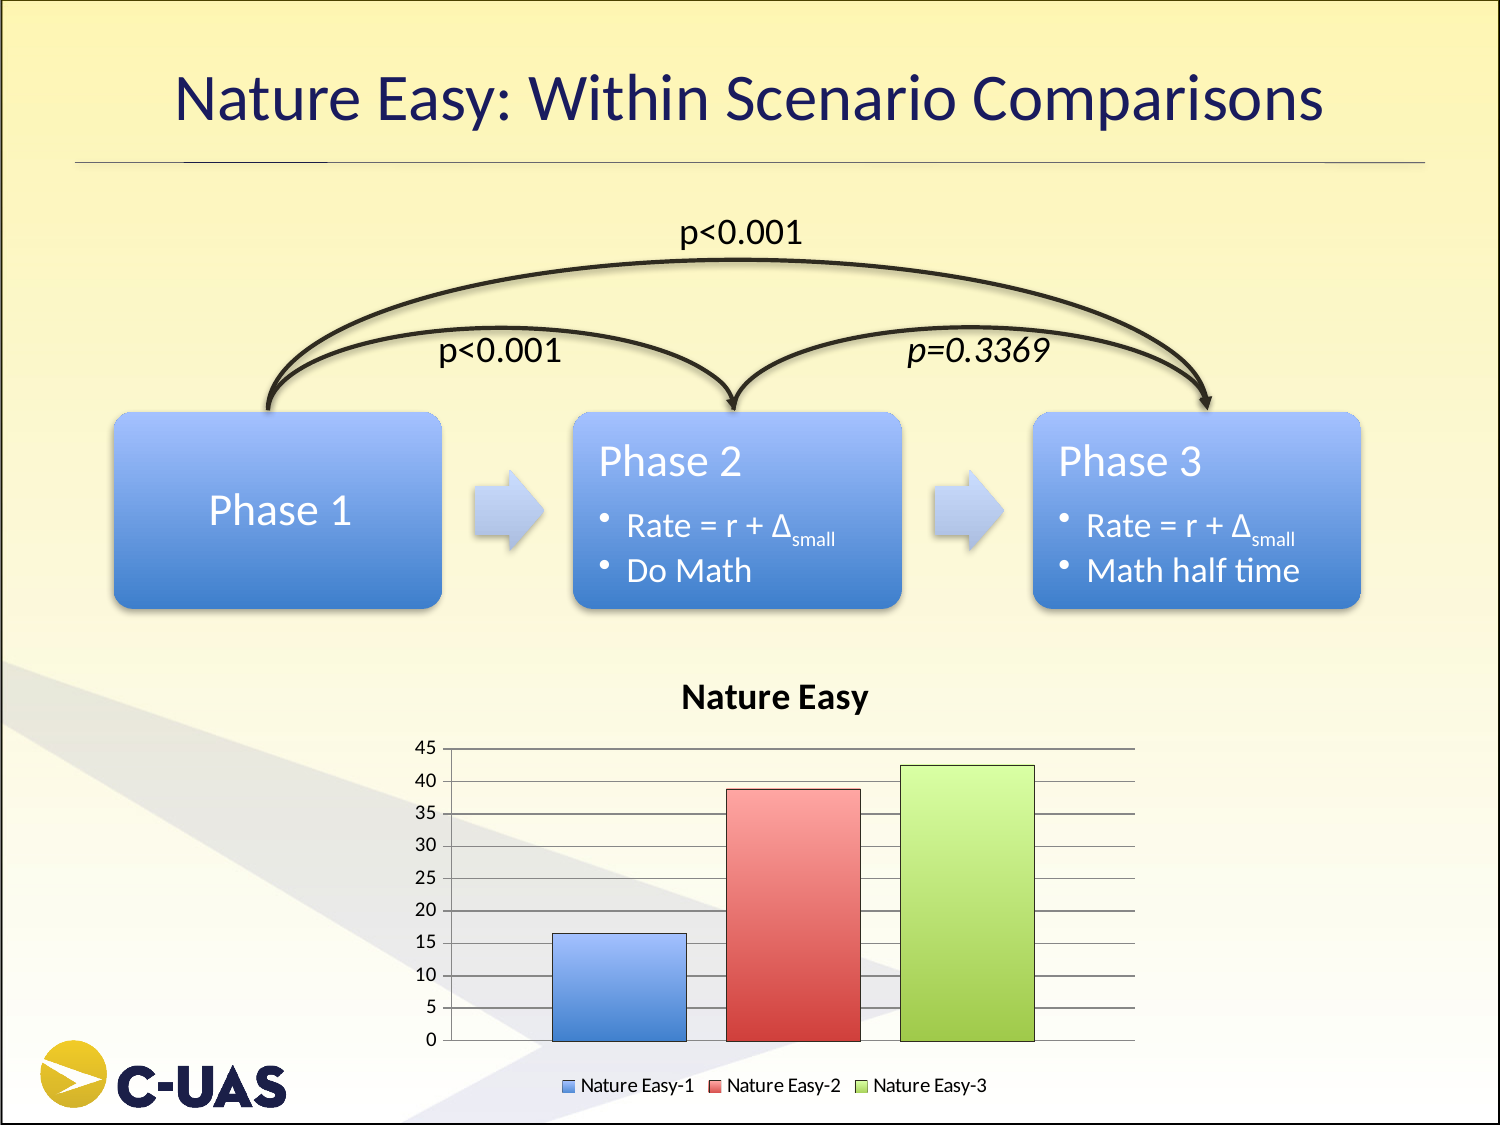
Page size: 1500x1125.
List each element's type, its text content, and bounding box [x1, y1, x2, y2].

text_box [1065, 332, 1156, 356]
chart [399, 652, 1151, 1104]
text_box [112, 357, 1363, 664]
text_box [785, 329, 892, 356]
text_box p=0.3369 [892, 317, 1065, 356]
text_box [320, 330, 423, 356]
title Nature Easy: Within Scenario Comparisons [75, 24, 1425, 163]
text_box [295, 259, 1181, 356]
text_box p<0.001 [664, 199, 819, 305]
text_box [578, 330, 682, 356]
text_box p<0.001 [423, 317, 578, 356]
picture [0, 0, 1500, 1125]
